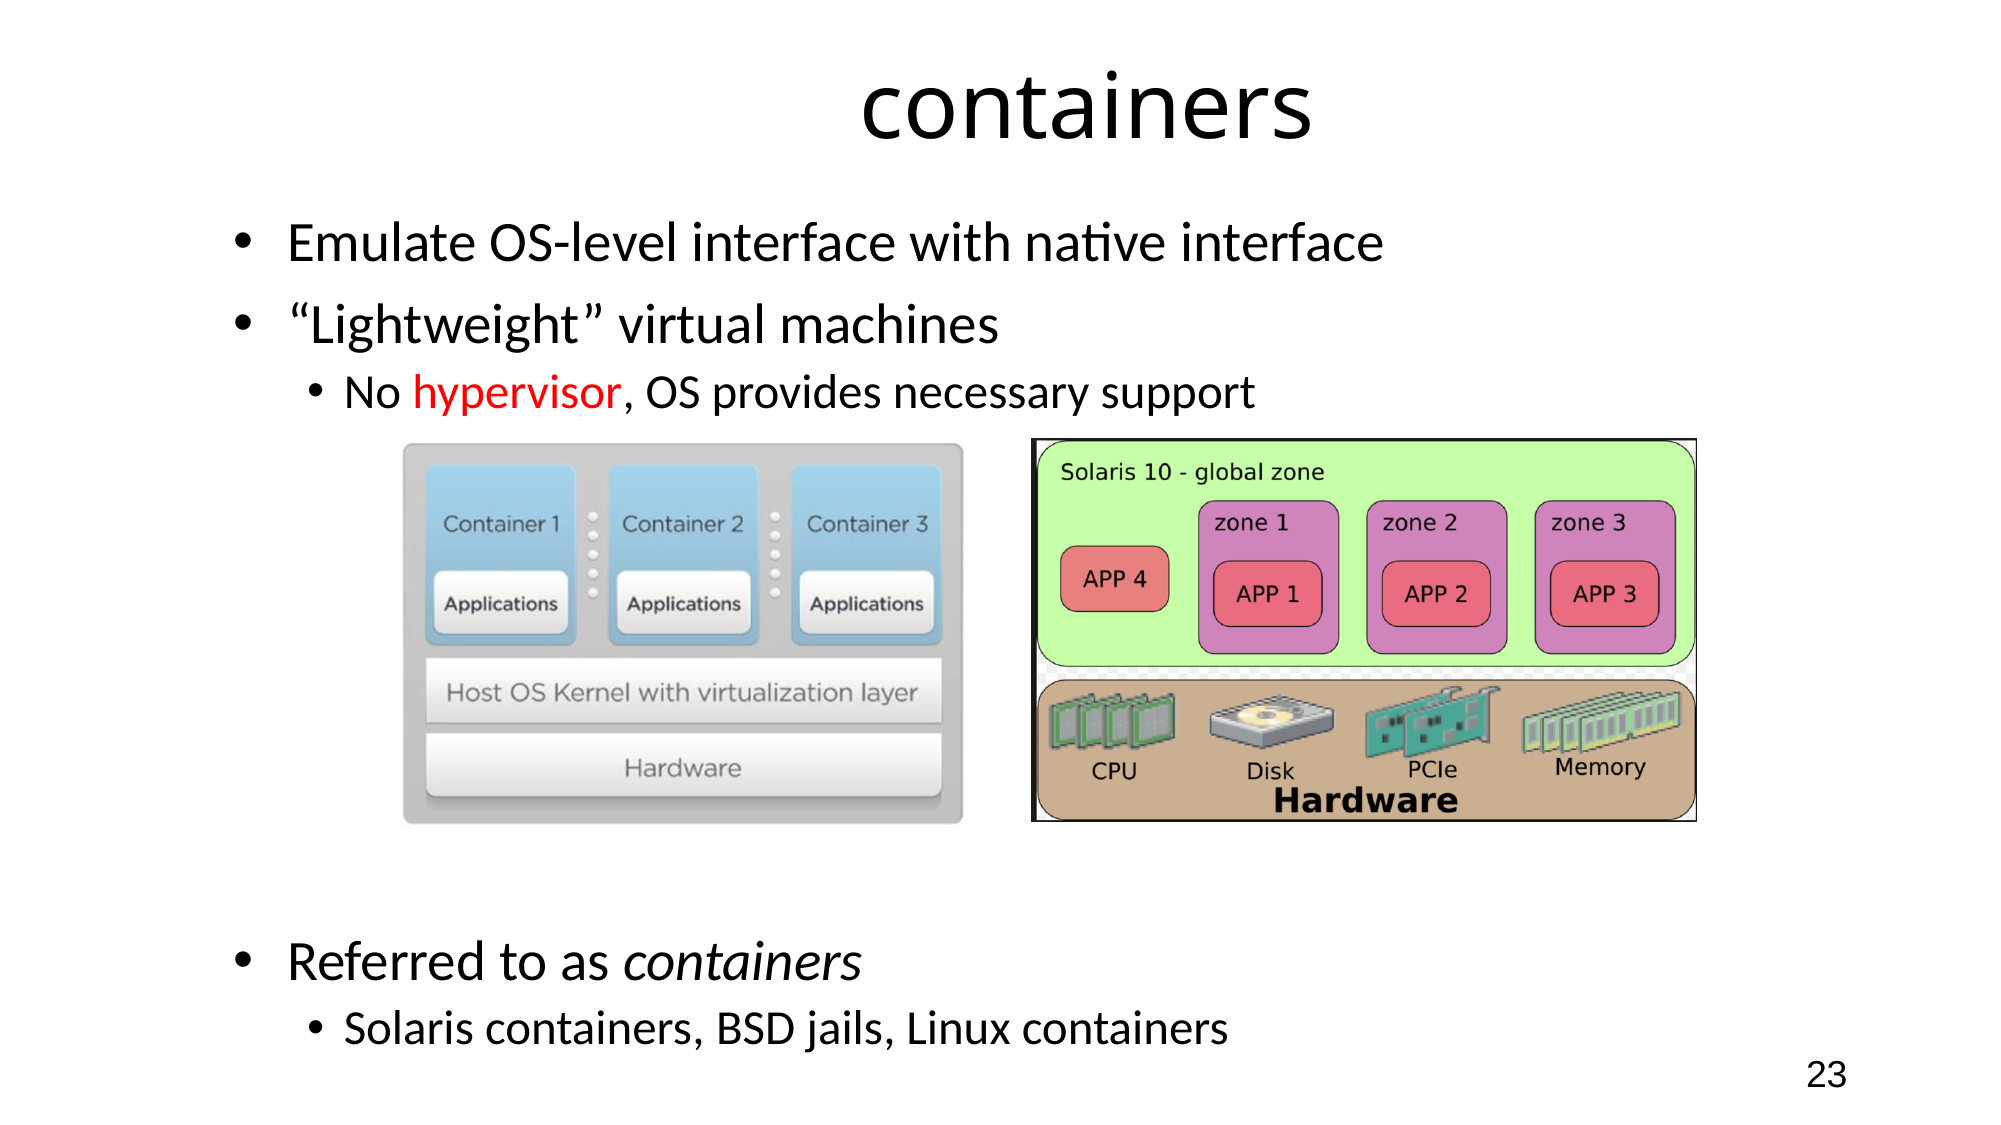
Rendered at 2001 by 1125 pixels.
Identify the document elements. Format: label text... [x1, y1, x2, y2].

picture [397, 438, 966, 833]
text_box containers [412, 22, 1763, 196]
list Emulate OS-level interface with native interface “Lightweight” virtual machines No hypervisor, OS provides necessary support Referred to as containers Solaris containers, BSD jails, Linux containers [138, 204, 1901, 1068]
text_box 23 [1412, 1042, 1863, 1103]
picture [1031, 438, 1697, 822]
